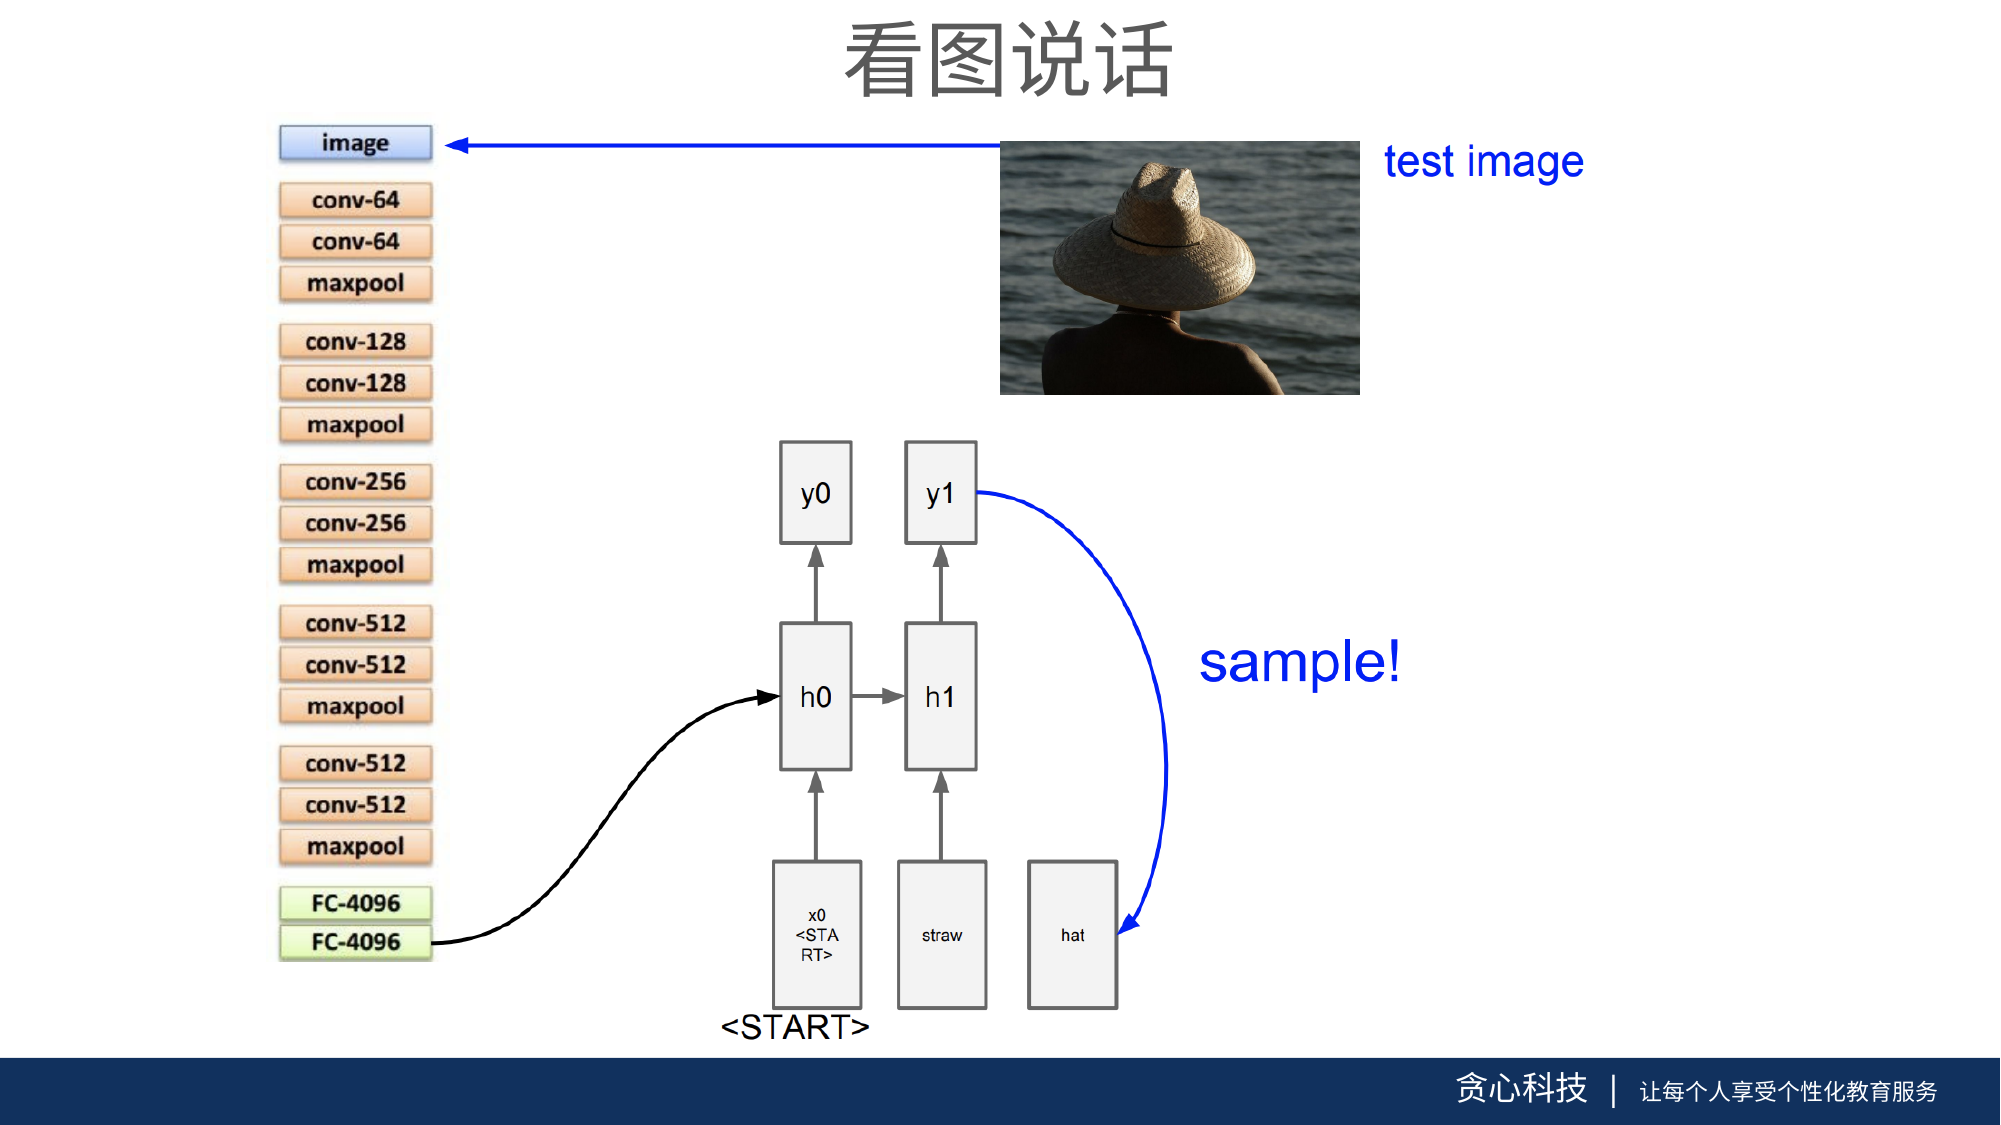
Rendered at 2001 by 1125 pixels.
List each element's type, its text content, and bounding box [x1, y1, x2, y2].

picture [249, 101, 1821, 1053]
text_box 看图说话 [112, 0, 1906, 115]
